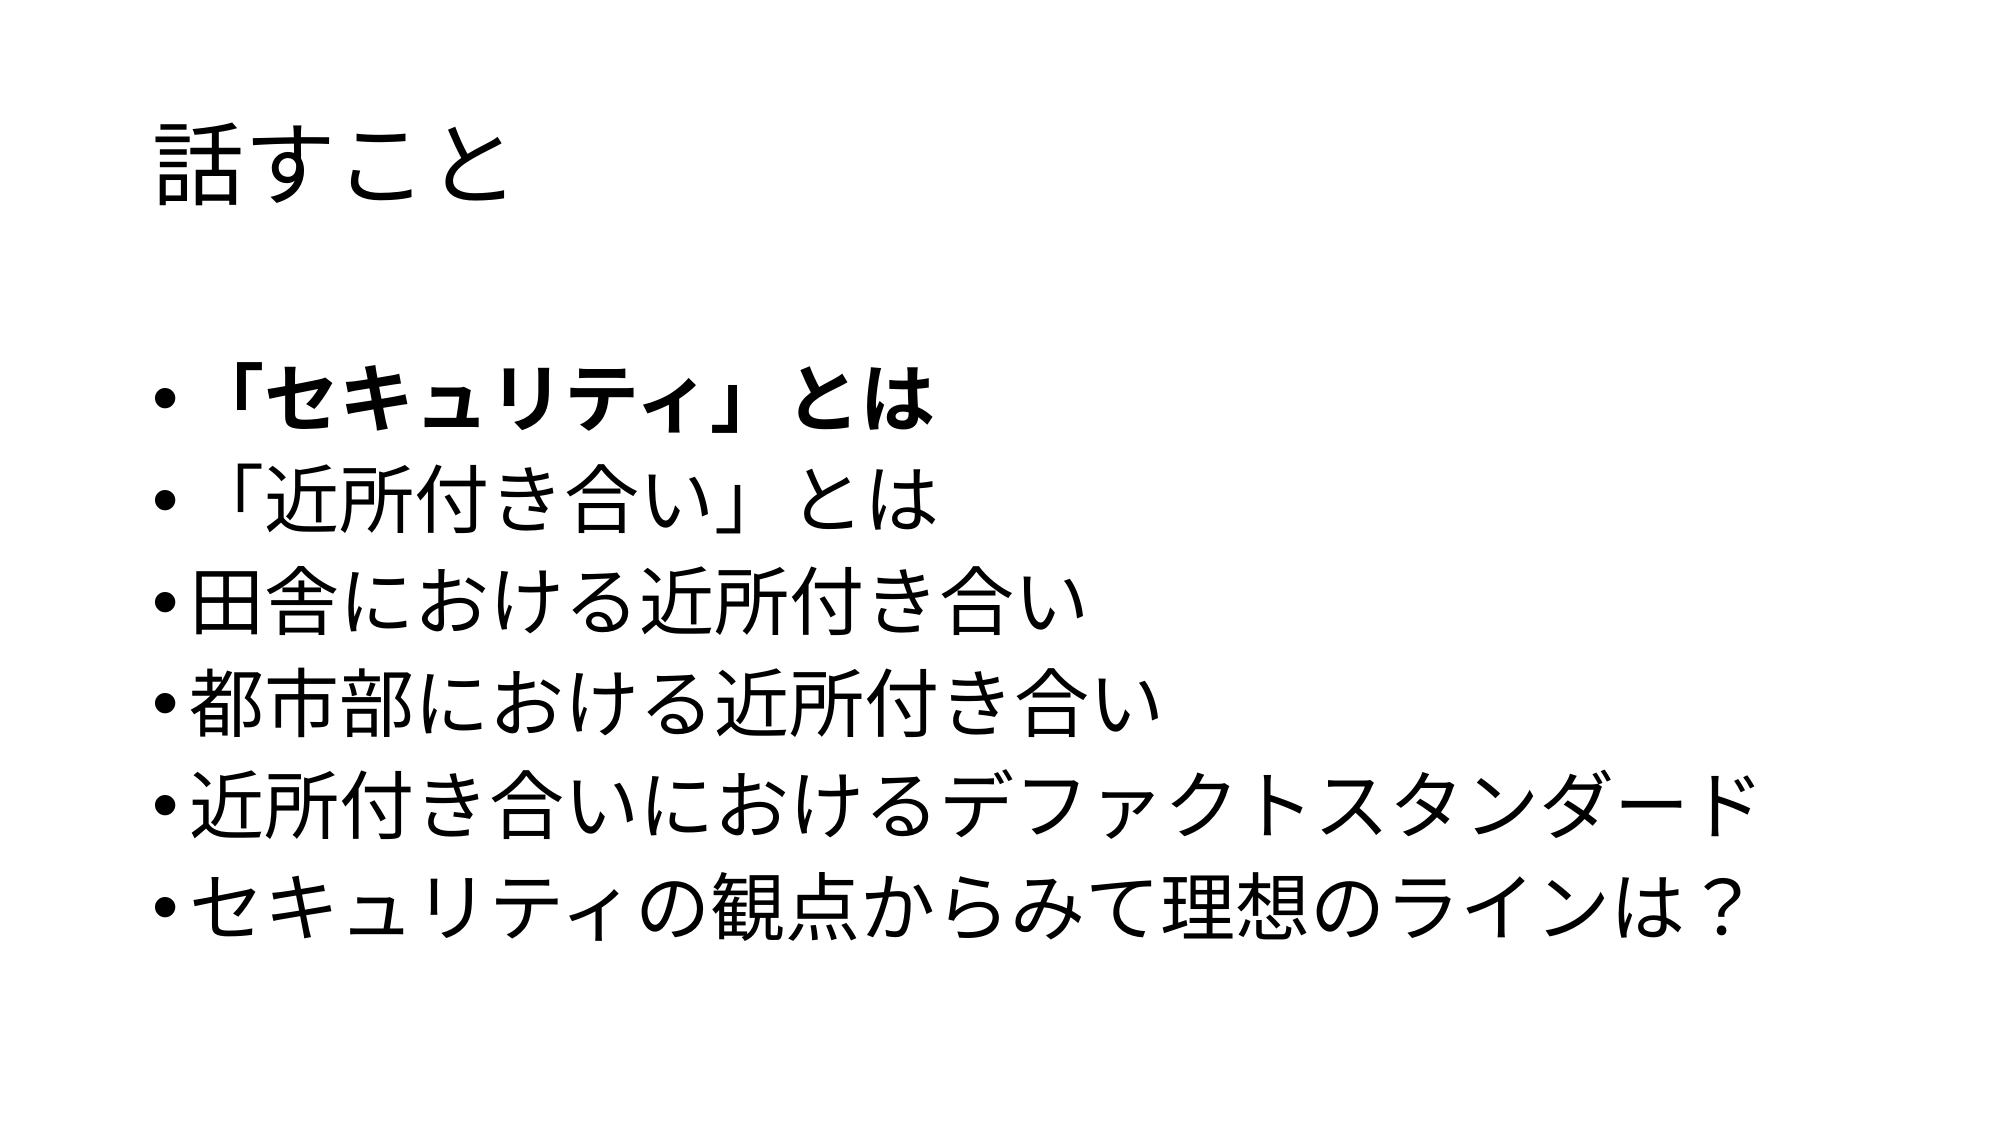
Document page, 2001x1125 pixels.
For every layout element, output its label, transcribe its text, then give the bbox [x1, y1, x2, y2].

title 話すこと [137, 59, 1863, 278]
list 「セキュリティ」とは 「近所付き合い」とは 田舎における近所付き合い 都市部における近所付き合い 近所付き合いにおけるデファクトスタンダード セキュリティの観点からみて理想のラインは？ [137, 299, 1863, 1014]
